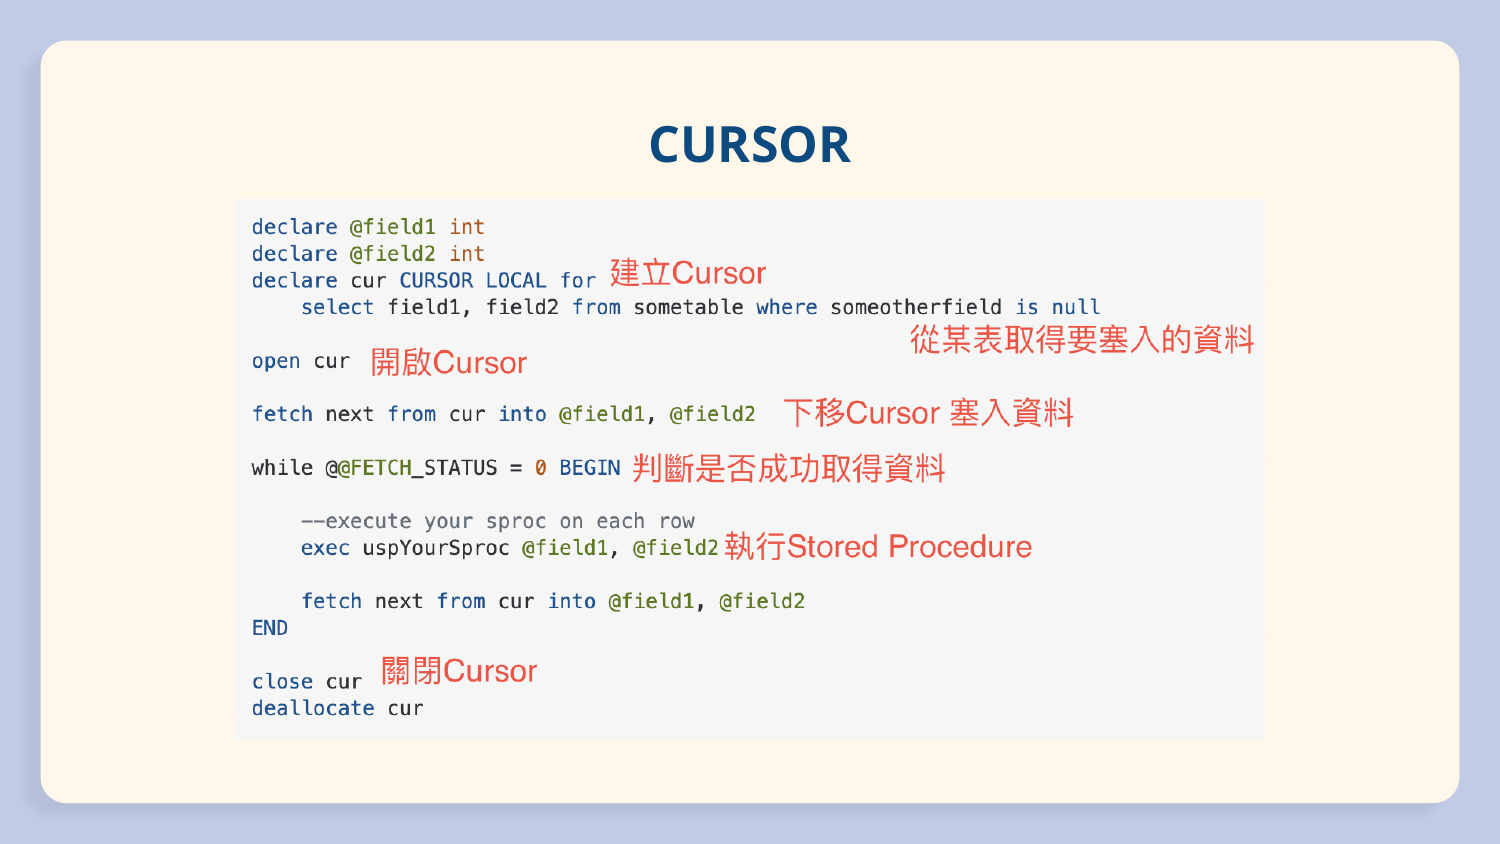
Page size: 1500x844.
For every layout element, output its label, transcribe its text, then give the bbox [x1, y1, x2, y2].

picture [235, 199, 1265, 740]
title CURSOR [116, 78, 1383, 173]
